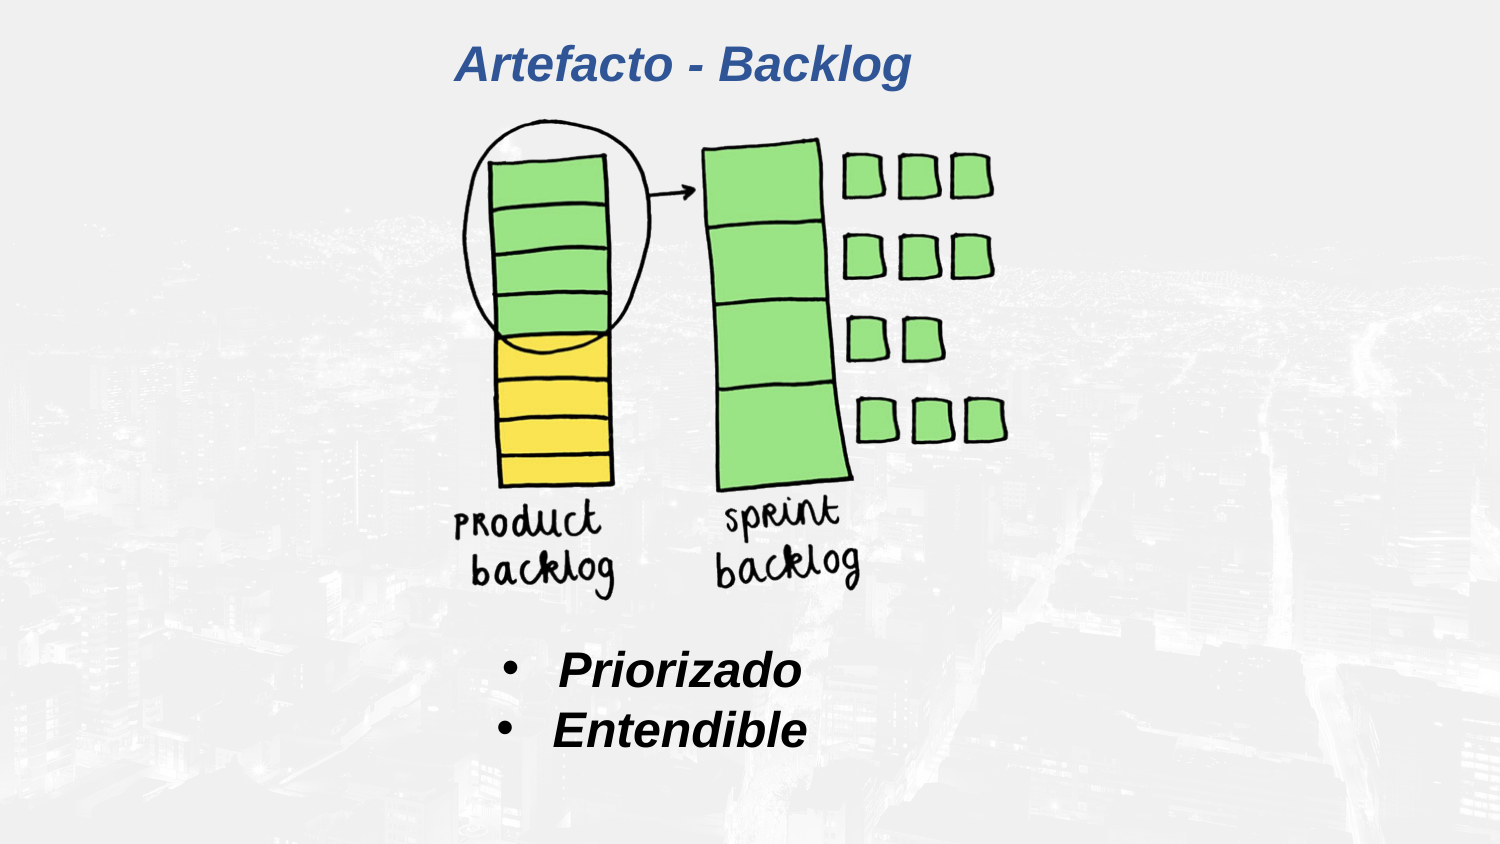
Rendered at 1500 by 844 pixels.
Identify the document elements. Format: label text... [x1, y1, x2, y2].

text_box Artefacto - Backlog [339, 24, 1028, 99]
text_box Priorizado Entendible [308, 630, 997, 765]
picture [401, 118, 1057, 604]
